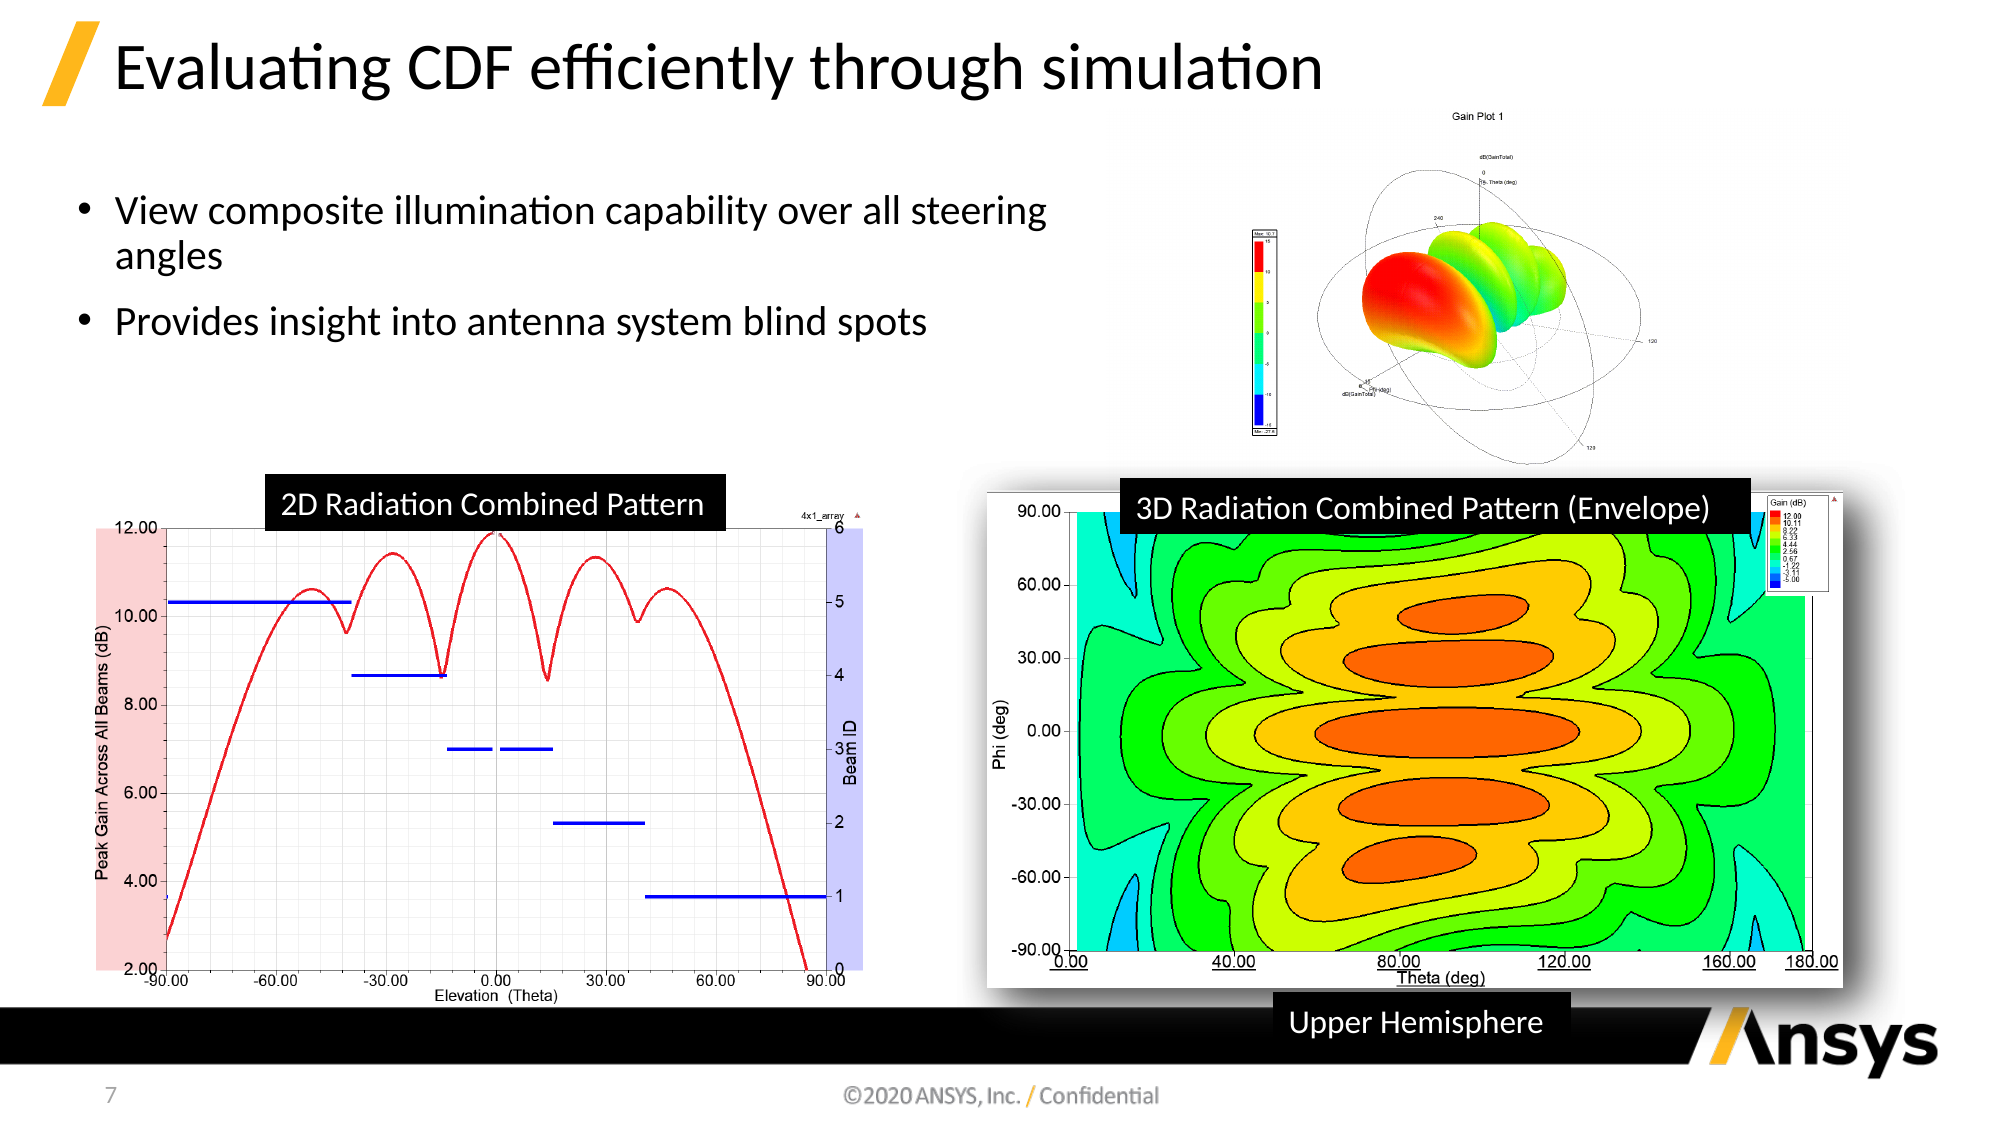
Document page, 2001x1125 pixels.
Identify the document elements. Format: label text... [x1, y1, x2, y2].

text_box 2D Radiation Combined Pattern [265, 474, 726, 509]
text_box View composite illumination capability over all steering angles Provides insight into antenna system blind spots [62, 181, 1074, 403]
title Evaluating CDF efficiently through simulation [99, 24, 1900, 164]
text_box Upper Hemisphere [1273, 992, 1571, 1048]
slide_number 7 [89, 1073, 540, 1114]
picture [0, 0, 2000, 1125]
